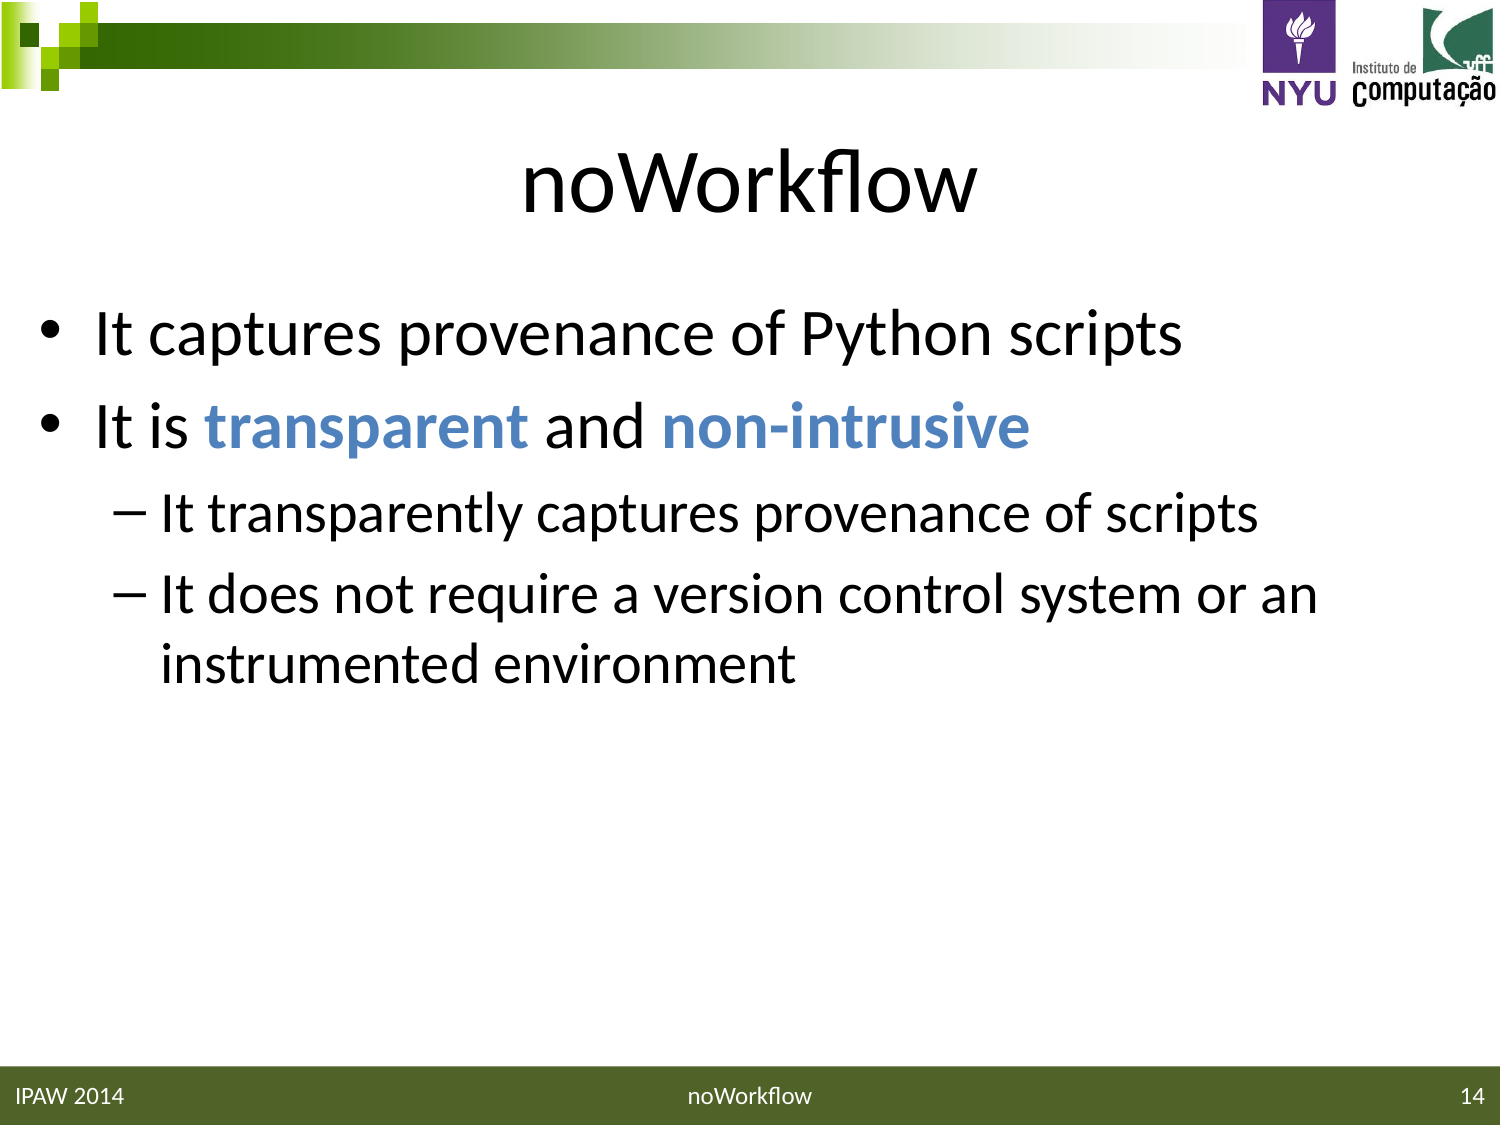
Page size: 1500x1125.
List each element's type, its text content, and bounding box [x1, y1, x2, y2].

footer noWorkflow [512, 1065, 988, 1125]
slide_number IPAW 2014 [0, 1065, 350, 1125]
picture [1246, 0, 1352, 82]
title noWorkflow [75, 82, 1425, 270]
slide_number 14 [1149, 1065, 1500, 1125]
list It captures provenance of Python scripts It is transparent and non-intrusive It transparently captures provenance of scripts It does not require a version control system or an instrumented environment [23, 281, 1477, 1055]
